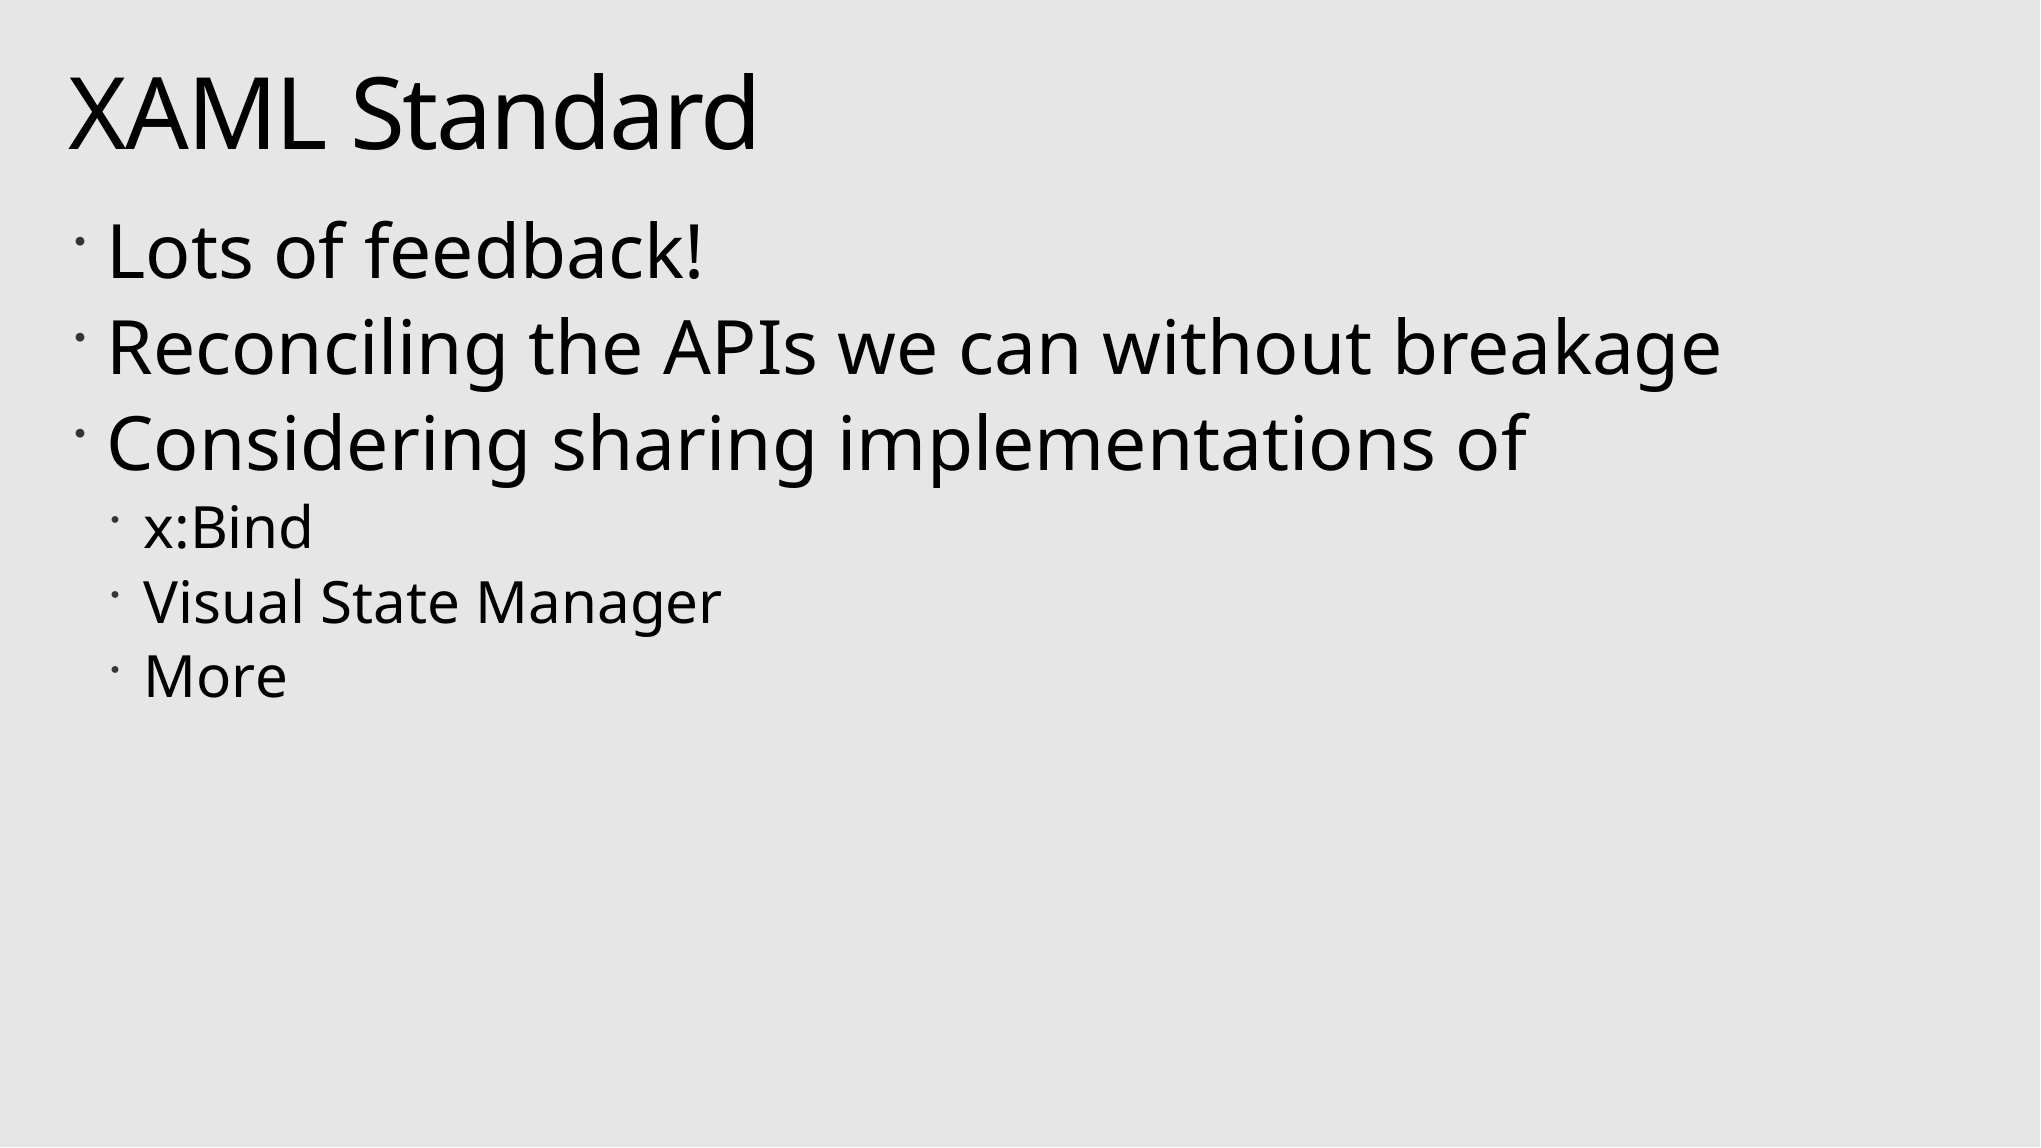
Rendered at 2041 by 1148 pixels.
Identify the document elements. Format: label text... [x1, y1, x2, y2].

title XAML Standard [45, 48, 1996, 198]
list Lots of feedback! Reconciling the APIs we can without breakage Considering sharing implementations of x:Bind Visual State Manager More [45, 198, 1996, 744]
